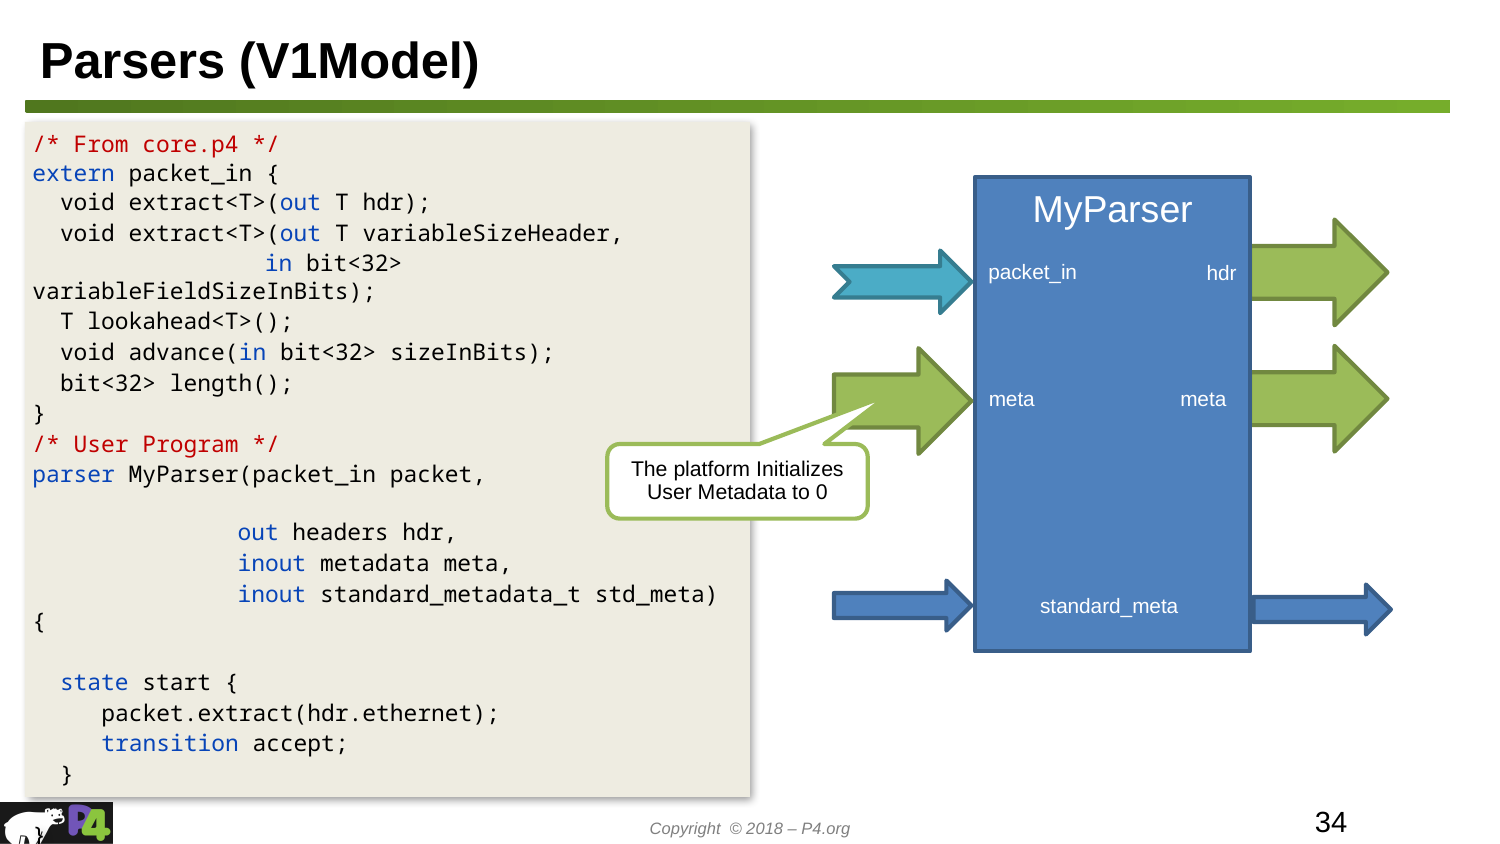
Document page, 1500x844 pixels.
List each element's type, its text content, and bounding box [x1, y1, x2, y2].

text_box packet_in [973, 250, 1093, 292]
slide_number 34 [1299, 808, 1475, 835]
text_box [1250, 219, 1388, 326]
text_box The platform Initializes User Metadata to 0 [607, 395, 889, 519]
title Parsers (V1Model) [24, 20, 1450, 100]
text_box [833, 250, 972, 314]
text_box [833, 348, 972, 454]
text_box [1250, 345, 1388, 452]
text_box hdr [1191, 252, 1250, 293]
text_box meta [1165, 378, 1237, 419]
text_box MyParser [975, 177, 1250, 652]
text_box [833, 580, 972, 631]
list /* From core.p4 */ extern packet_in { void extract<T>(out T hdr); void extract<T>(out T variableSizeHeader, in bit<32> variableFieldSizeInBits); T lookahead<T>(); void advance(in bit<32> sizeInBits); bit<32> length(); } /* User Program */ parser MyParser(packet_in packet, out headers hdr, inout metadata meta, inout standard_metadata_t std_meta) { state start { packet.extract(hdr.ethernet); transition accept; } } [24, 121, 750, 797]
picture [0, 802, 113, 844]
text_box [1253, 584, 1391, 635]
text_box meta [973, 378, 1046, 419]
text_box standard_meta [1025, 585, 1200, 626]
